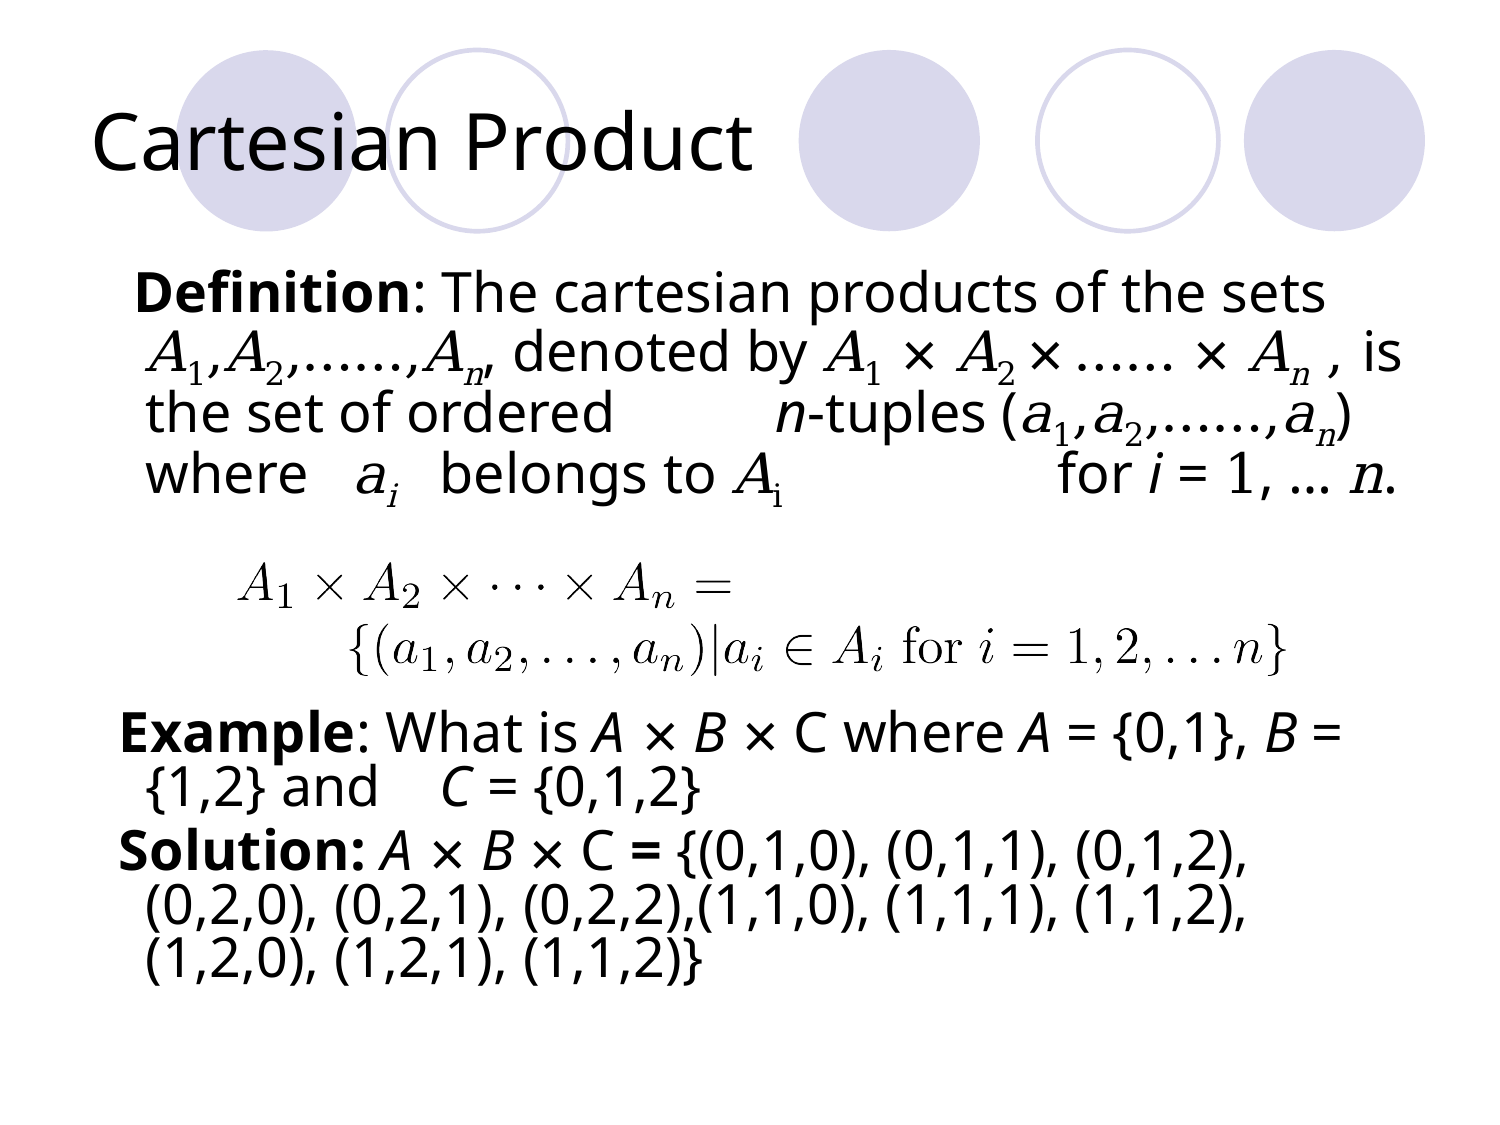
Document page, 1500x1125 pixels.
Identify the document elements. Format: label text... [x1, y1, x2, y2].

title Cartesian Product [75, 45, 1425, 233]
picture [237, 562, 1286, 676]
list Definition: The cartesian products of the sets A1,A2,……,An, denoted by A1 × A2 × …… × An , is the set of ordered n-tuples (a1,a2,……,an) where ai belongs to Ai for i = 1, … n. Example: What is A × B × C where A = {0,1}, B = {1,2} and C = {0,1,2} Solution: A × B × C = {(0,1,0), (0,1,1), (0,1,2),(0,2,0), (0,2,1), (0,2,2),(1,1,0), (1,1,1), (1,1,2), (1,2,0), (1,2,1), (1,1,2)} [75, 262, 1425, 1006]
